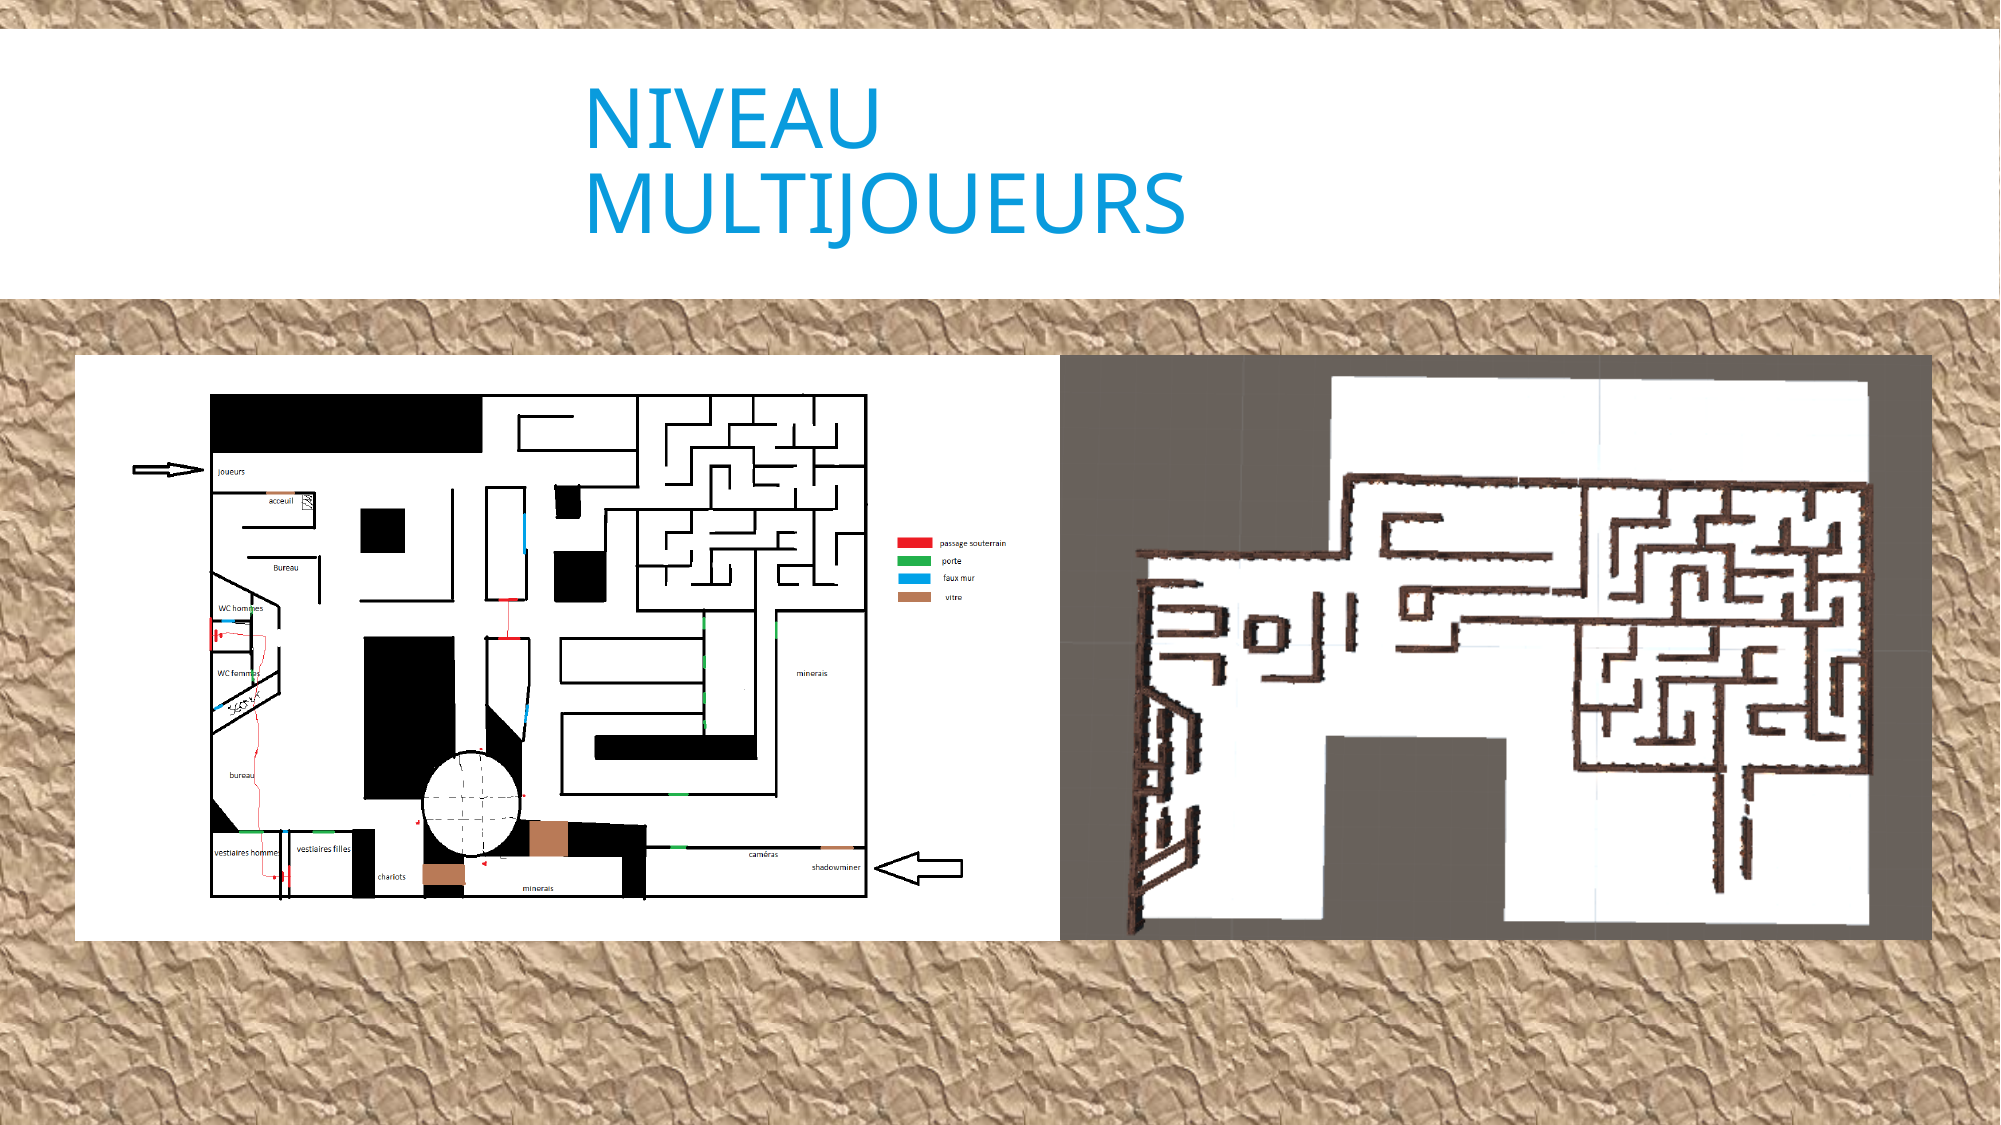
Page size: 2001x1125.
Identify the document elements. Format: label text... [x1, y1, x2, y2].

picture [1060, 355, 1932, 941]
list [74, 355, 1055, 941]
title Niveau multijoueurs [567, 59, 1492, 272]
